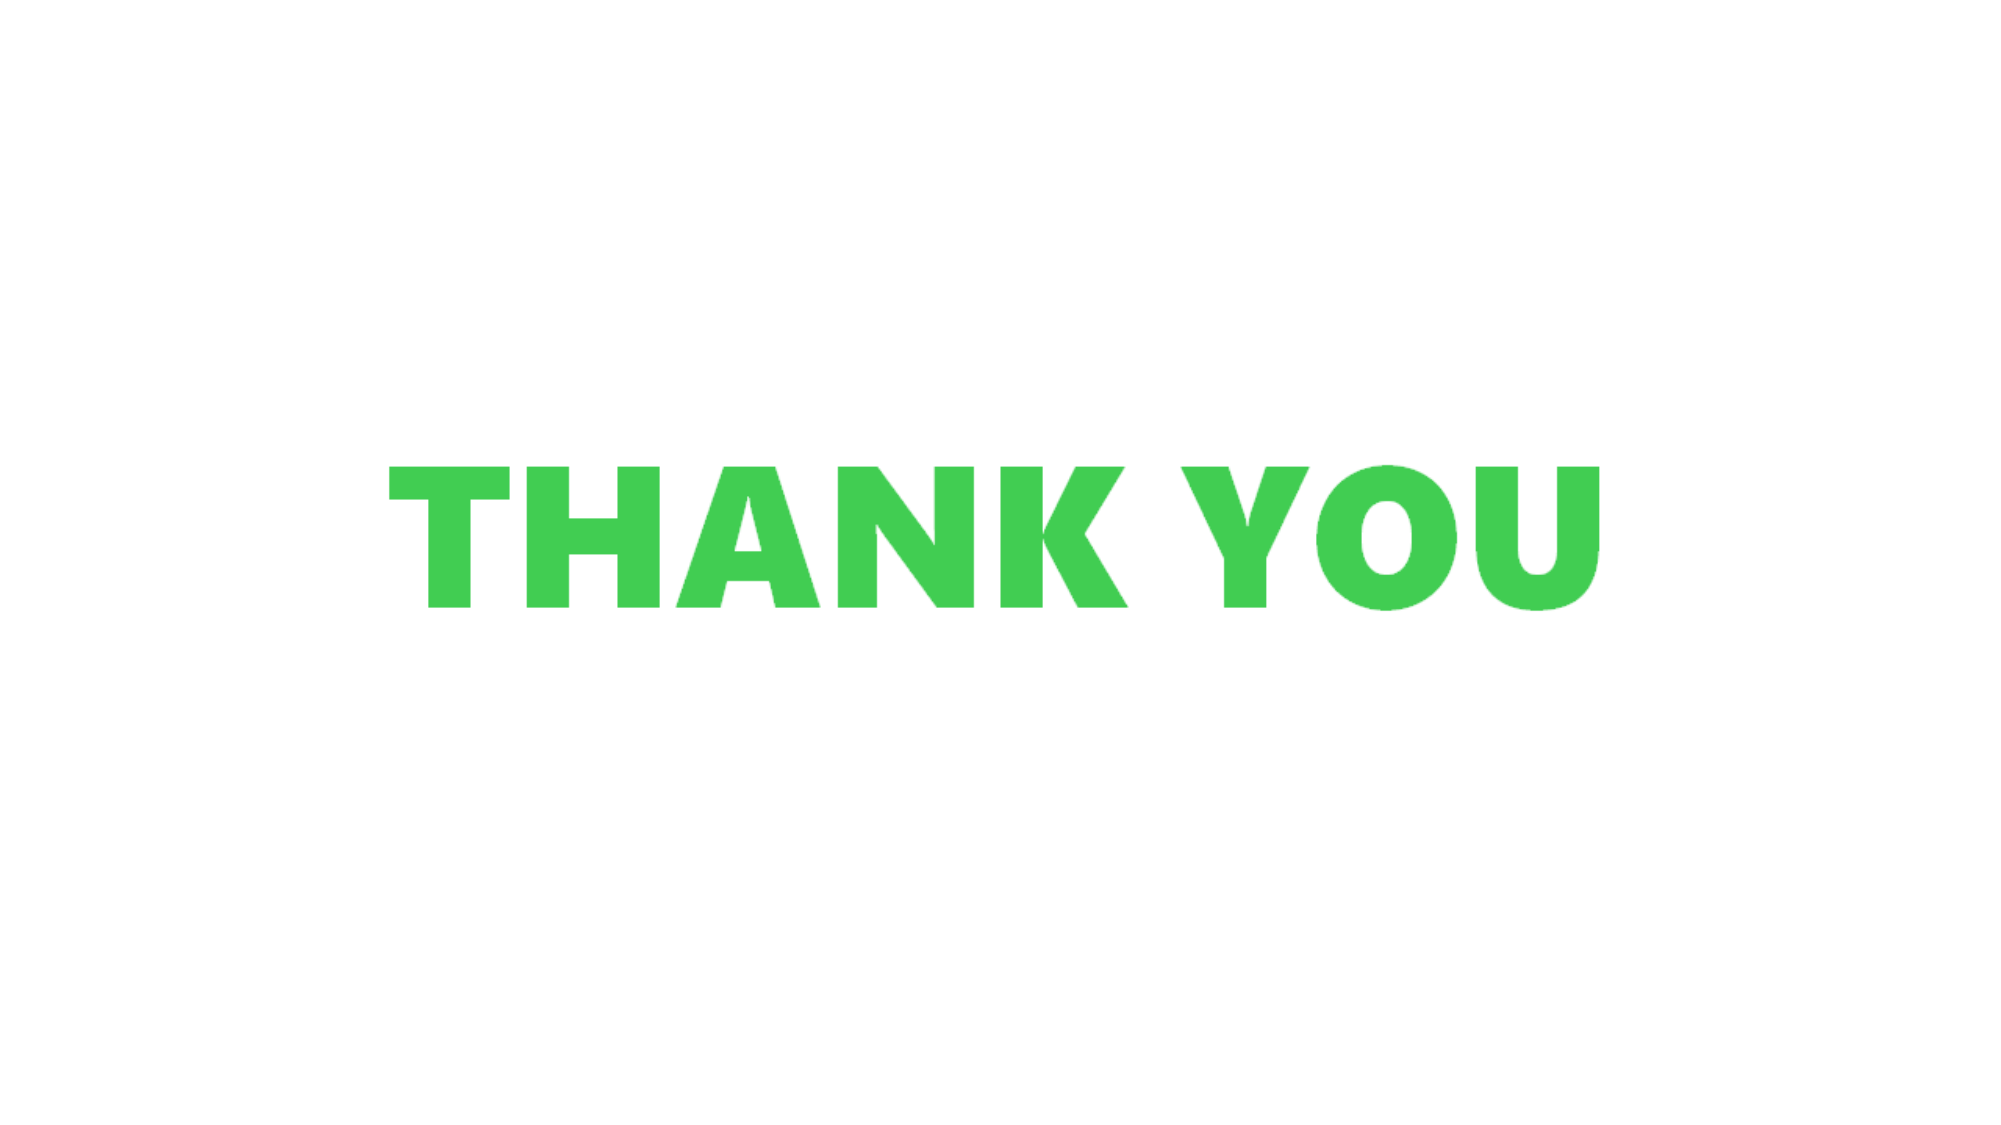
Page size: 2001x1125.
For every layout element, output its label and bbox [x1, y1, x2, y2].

picture [266, 351, 1734, 774]
